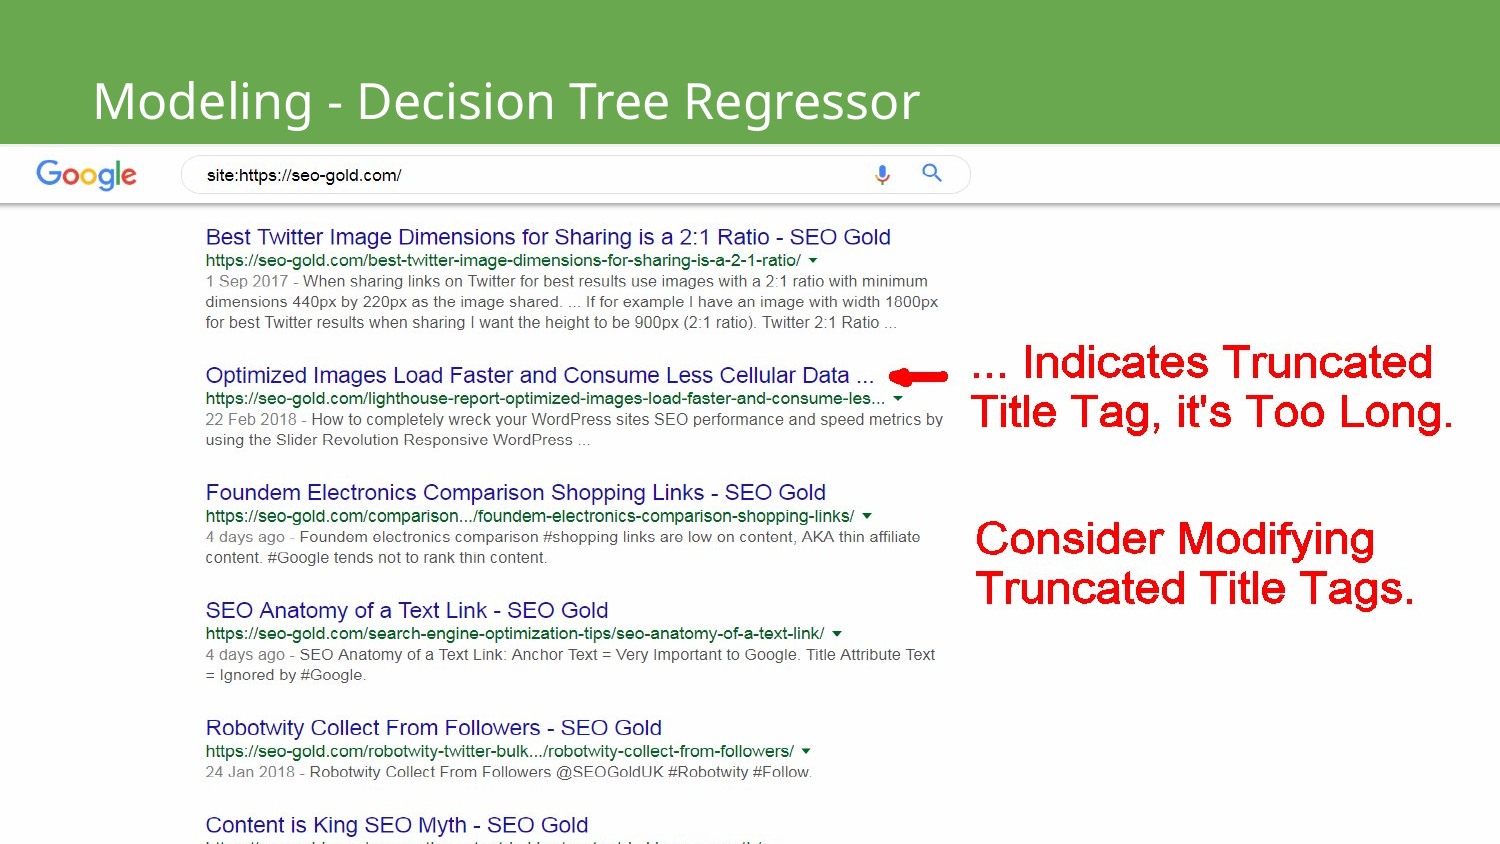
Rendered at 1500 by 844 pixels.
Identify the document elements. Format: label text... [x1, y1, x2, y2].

title Modeling - Decision Tree Regressor [77, 18, 1427, 142]
picture [0, 144, 1500, 844]
